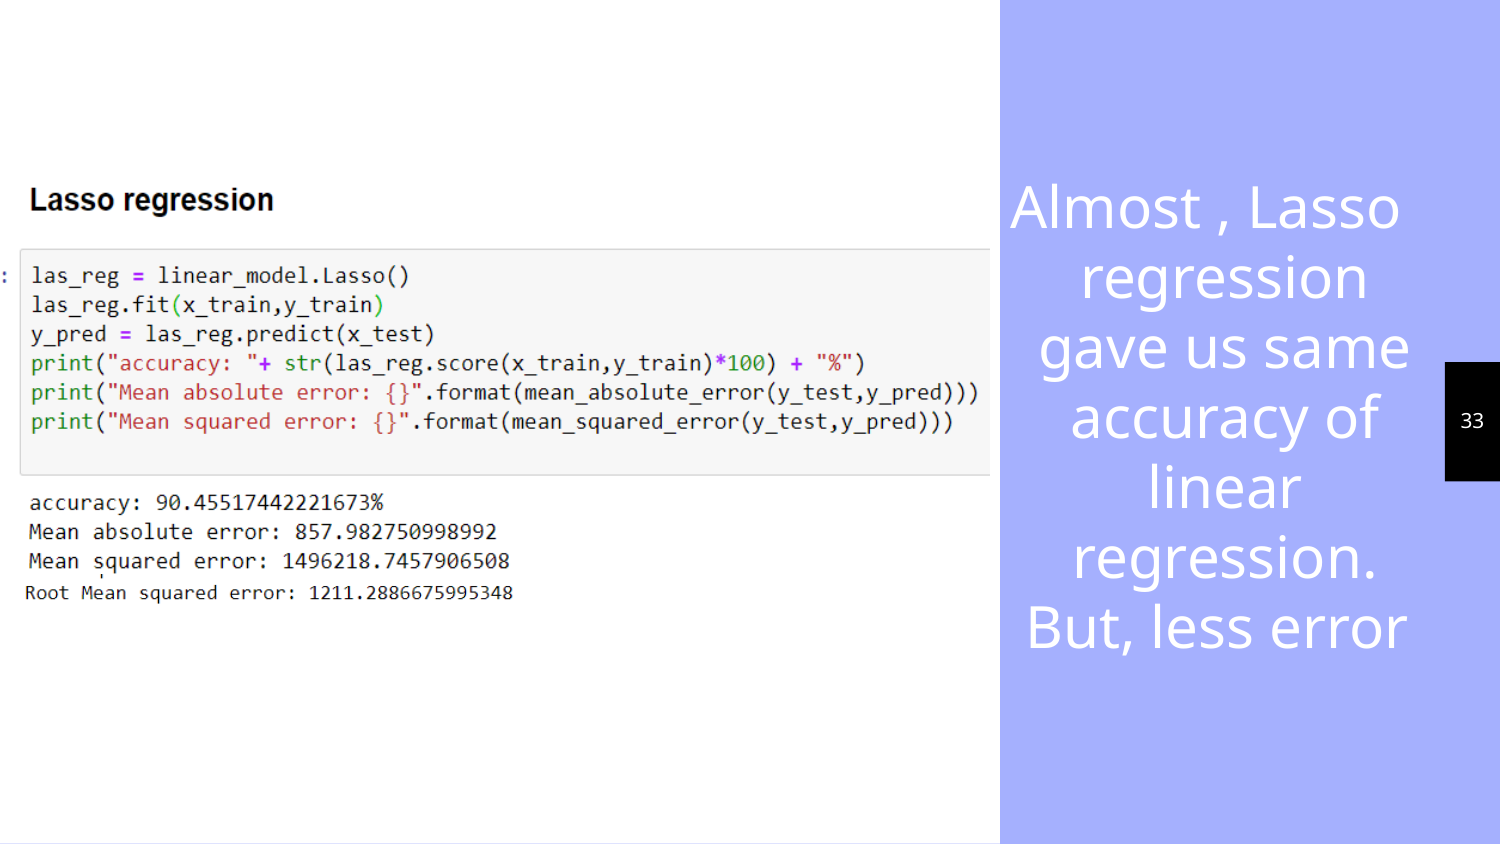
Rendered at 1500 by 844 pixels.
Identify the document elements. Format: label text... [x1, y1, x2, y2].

slide_number ‹#› [1450, 362, 1500, 482]
list Almost , Lasso regression gave us same accuracy of linear regression. But, less error [924, 34, 1450, 797]
picture [0, 159, 991, 619]
